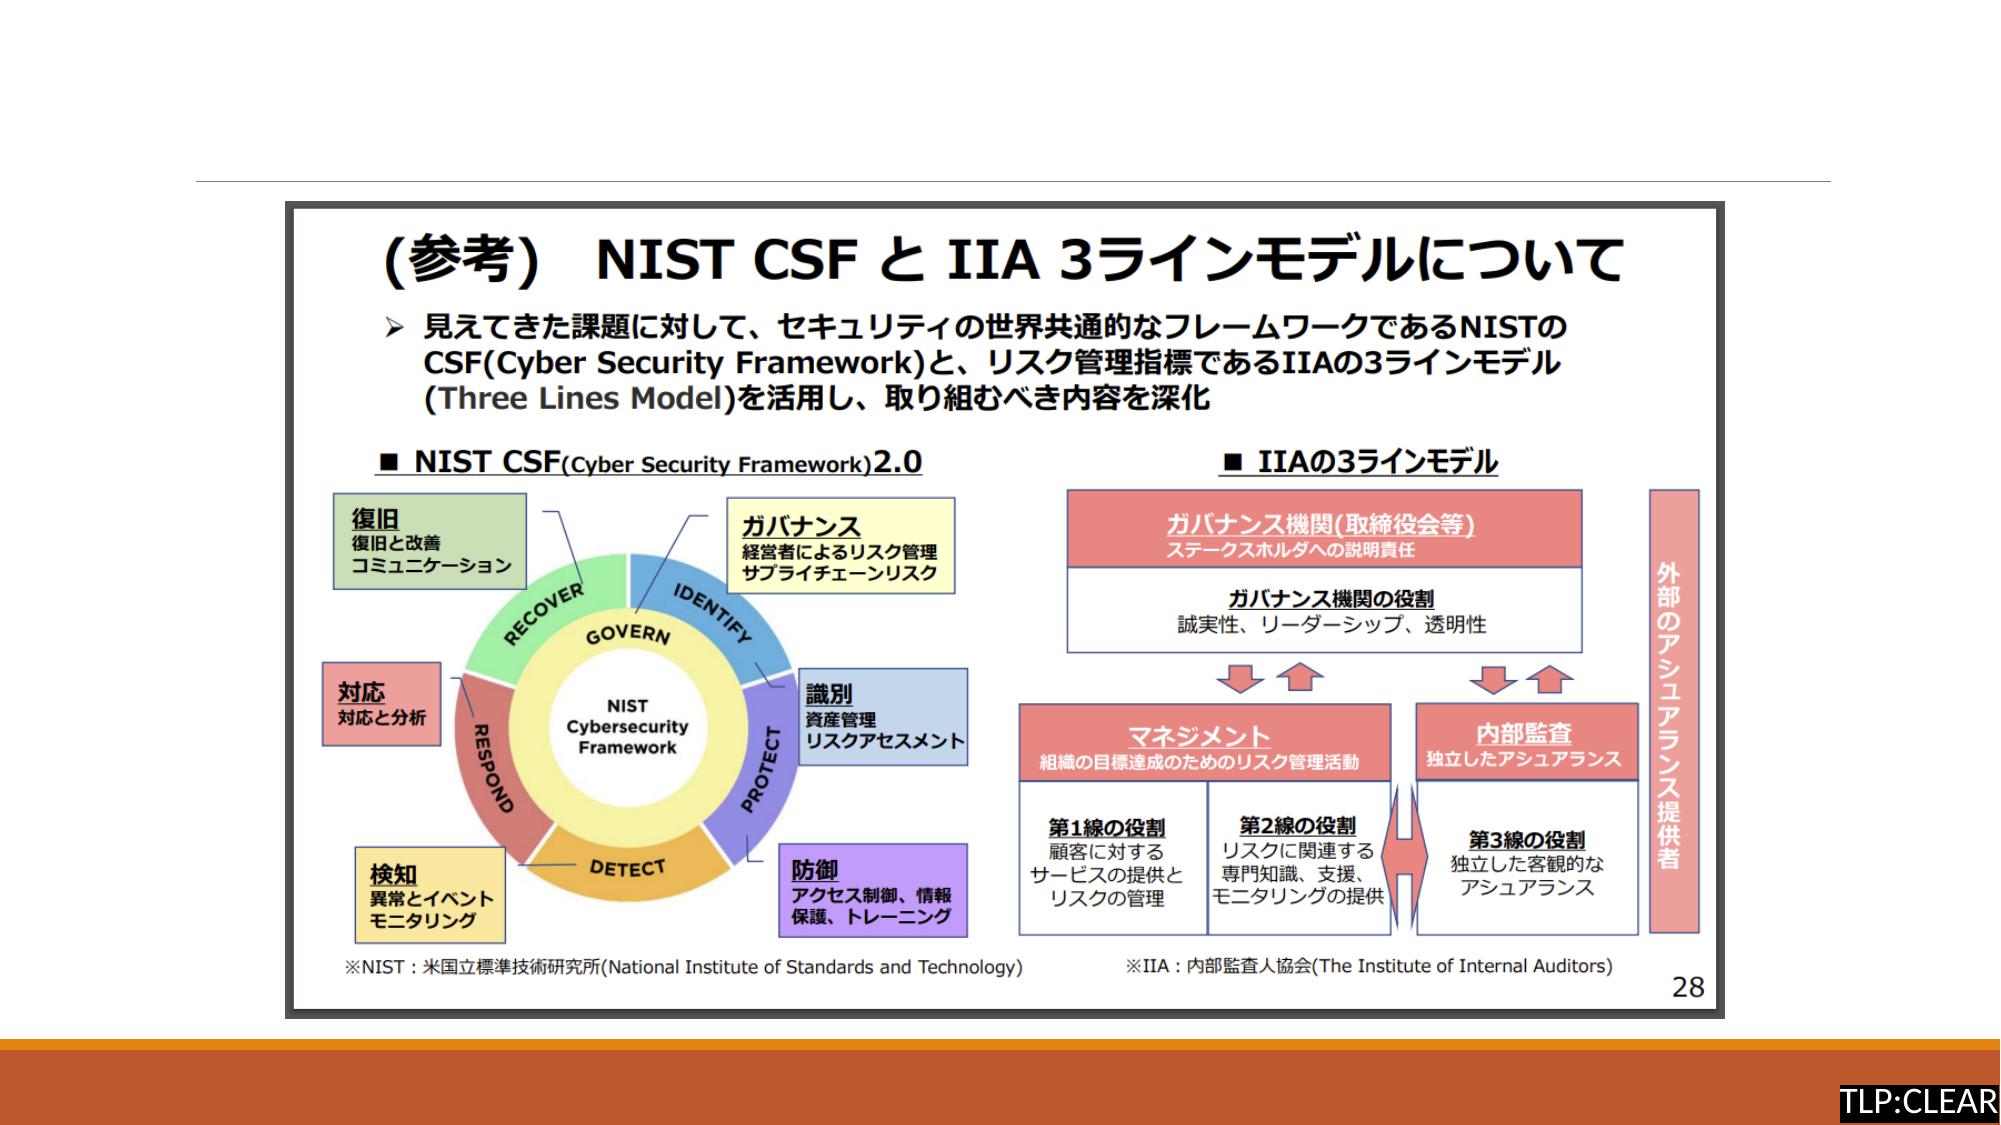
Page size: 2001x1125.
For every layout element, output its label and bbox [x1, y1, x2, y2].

list [285, 200, 1725, 1019]
